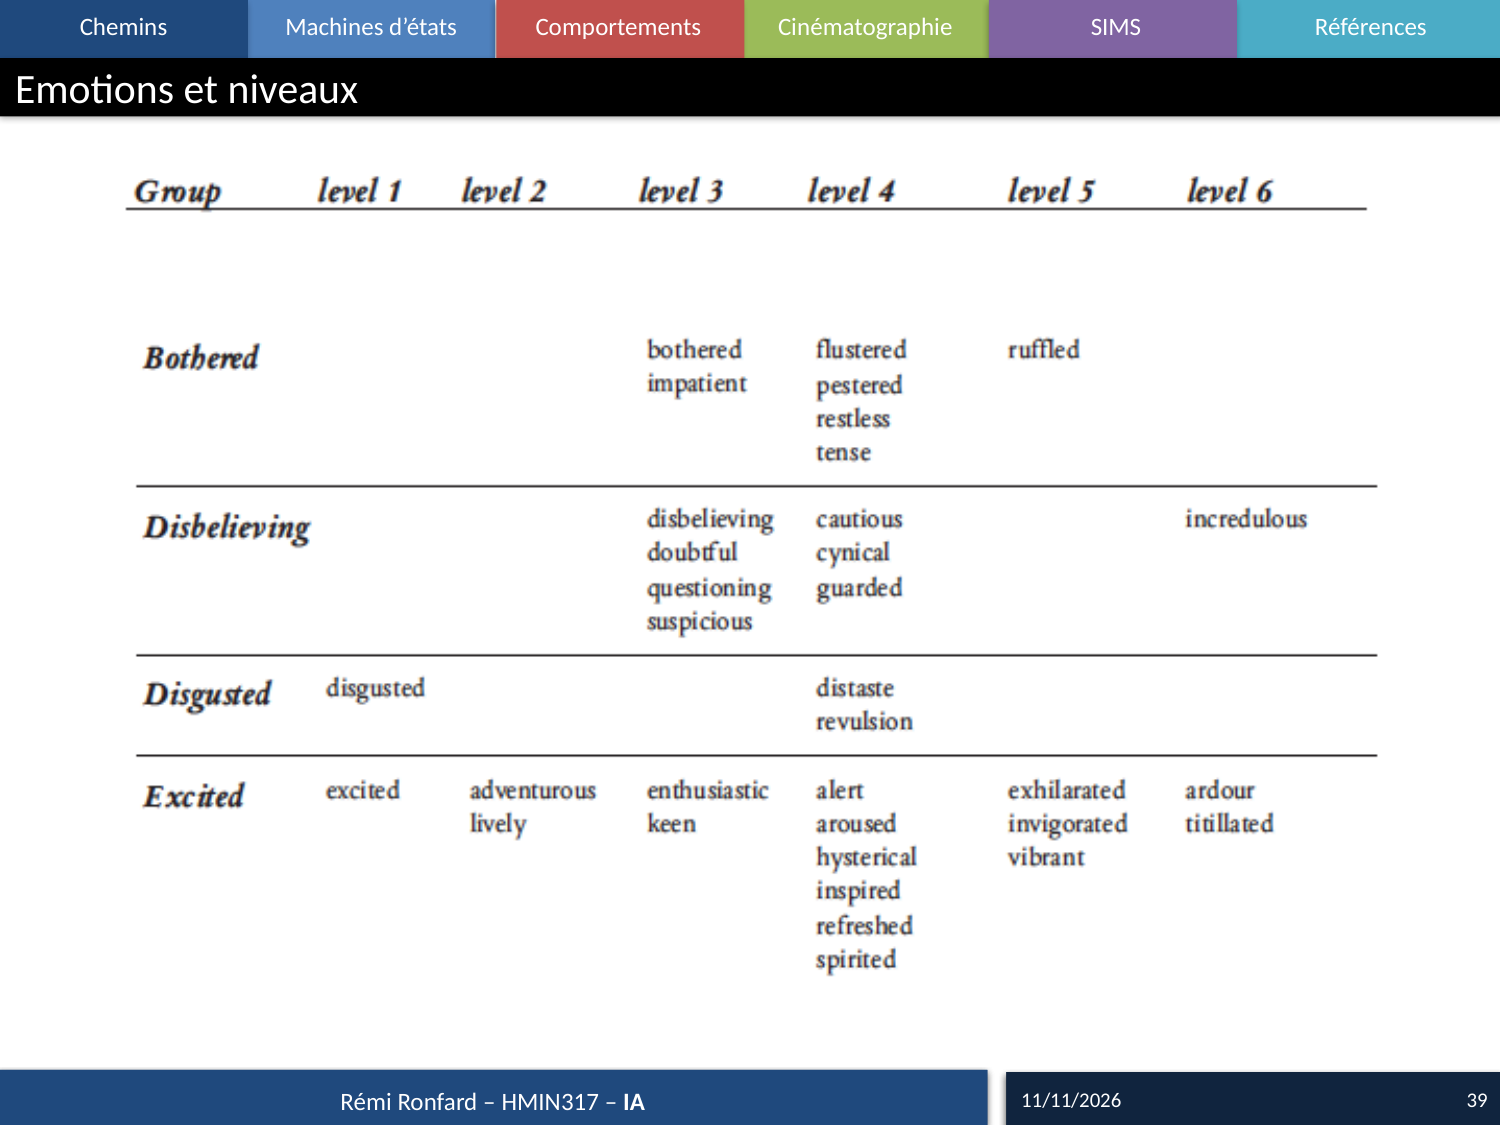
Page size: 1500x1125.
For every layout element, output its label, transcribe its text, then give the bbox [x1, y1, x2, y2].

footer Rémi Ronfard – HMIN317 – IA [0, 1072, 988, 1125]
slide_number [1006, 1070, 1153, 1125]
slide_number 39 [1153, 1071, 1500, 1125]
picture [116, 325, 1384, 991]
picture [114, 153, 1384, 222]
title Emotions et niveaux [0, 58, 1500, 117]
